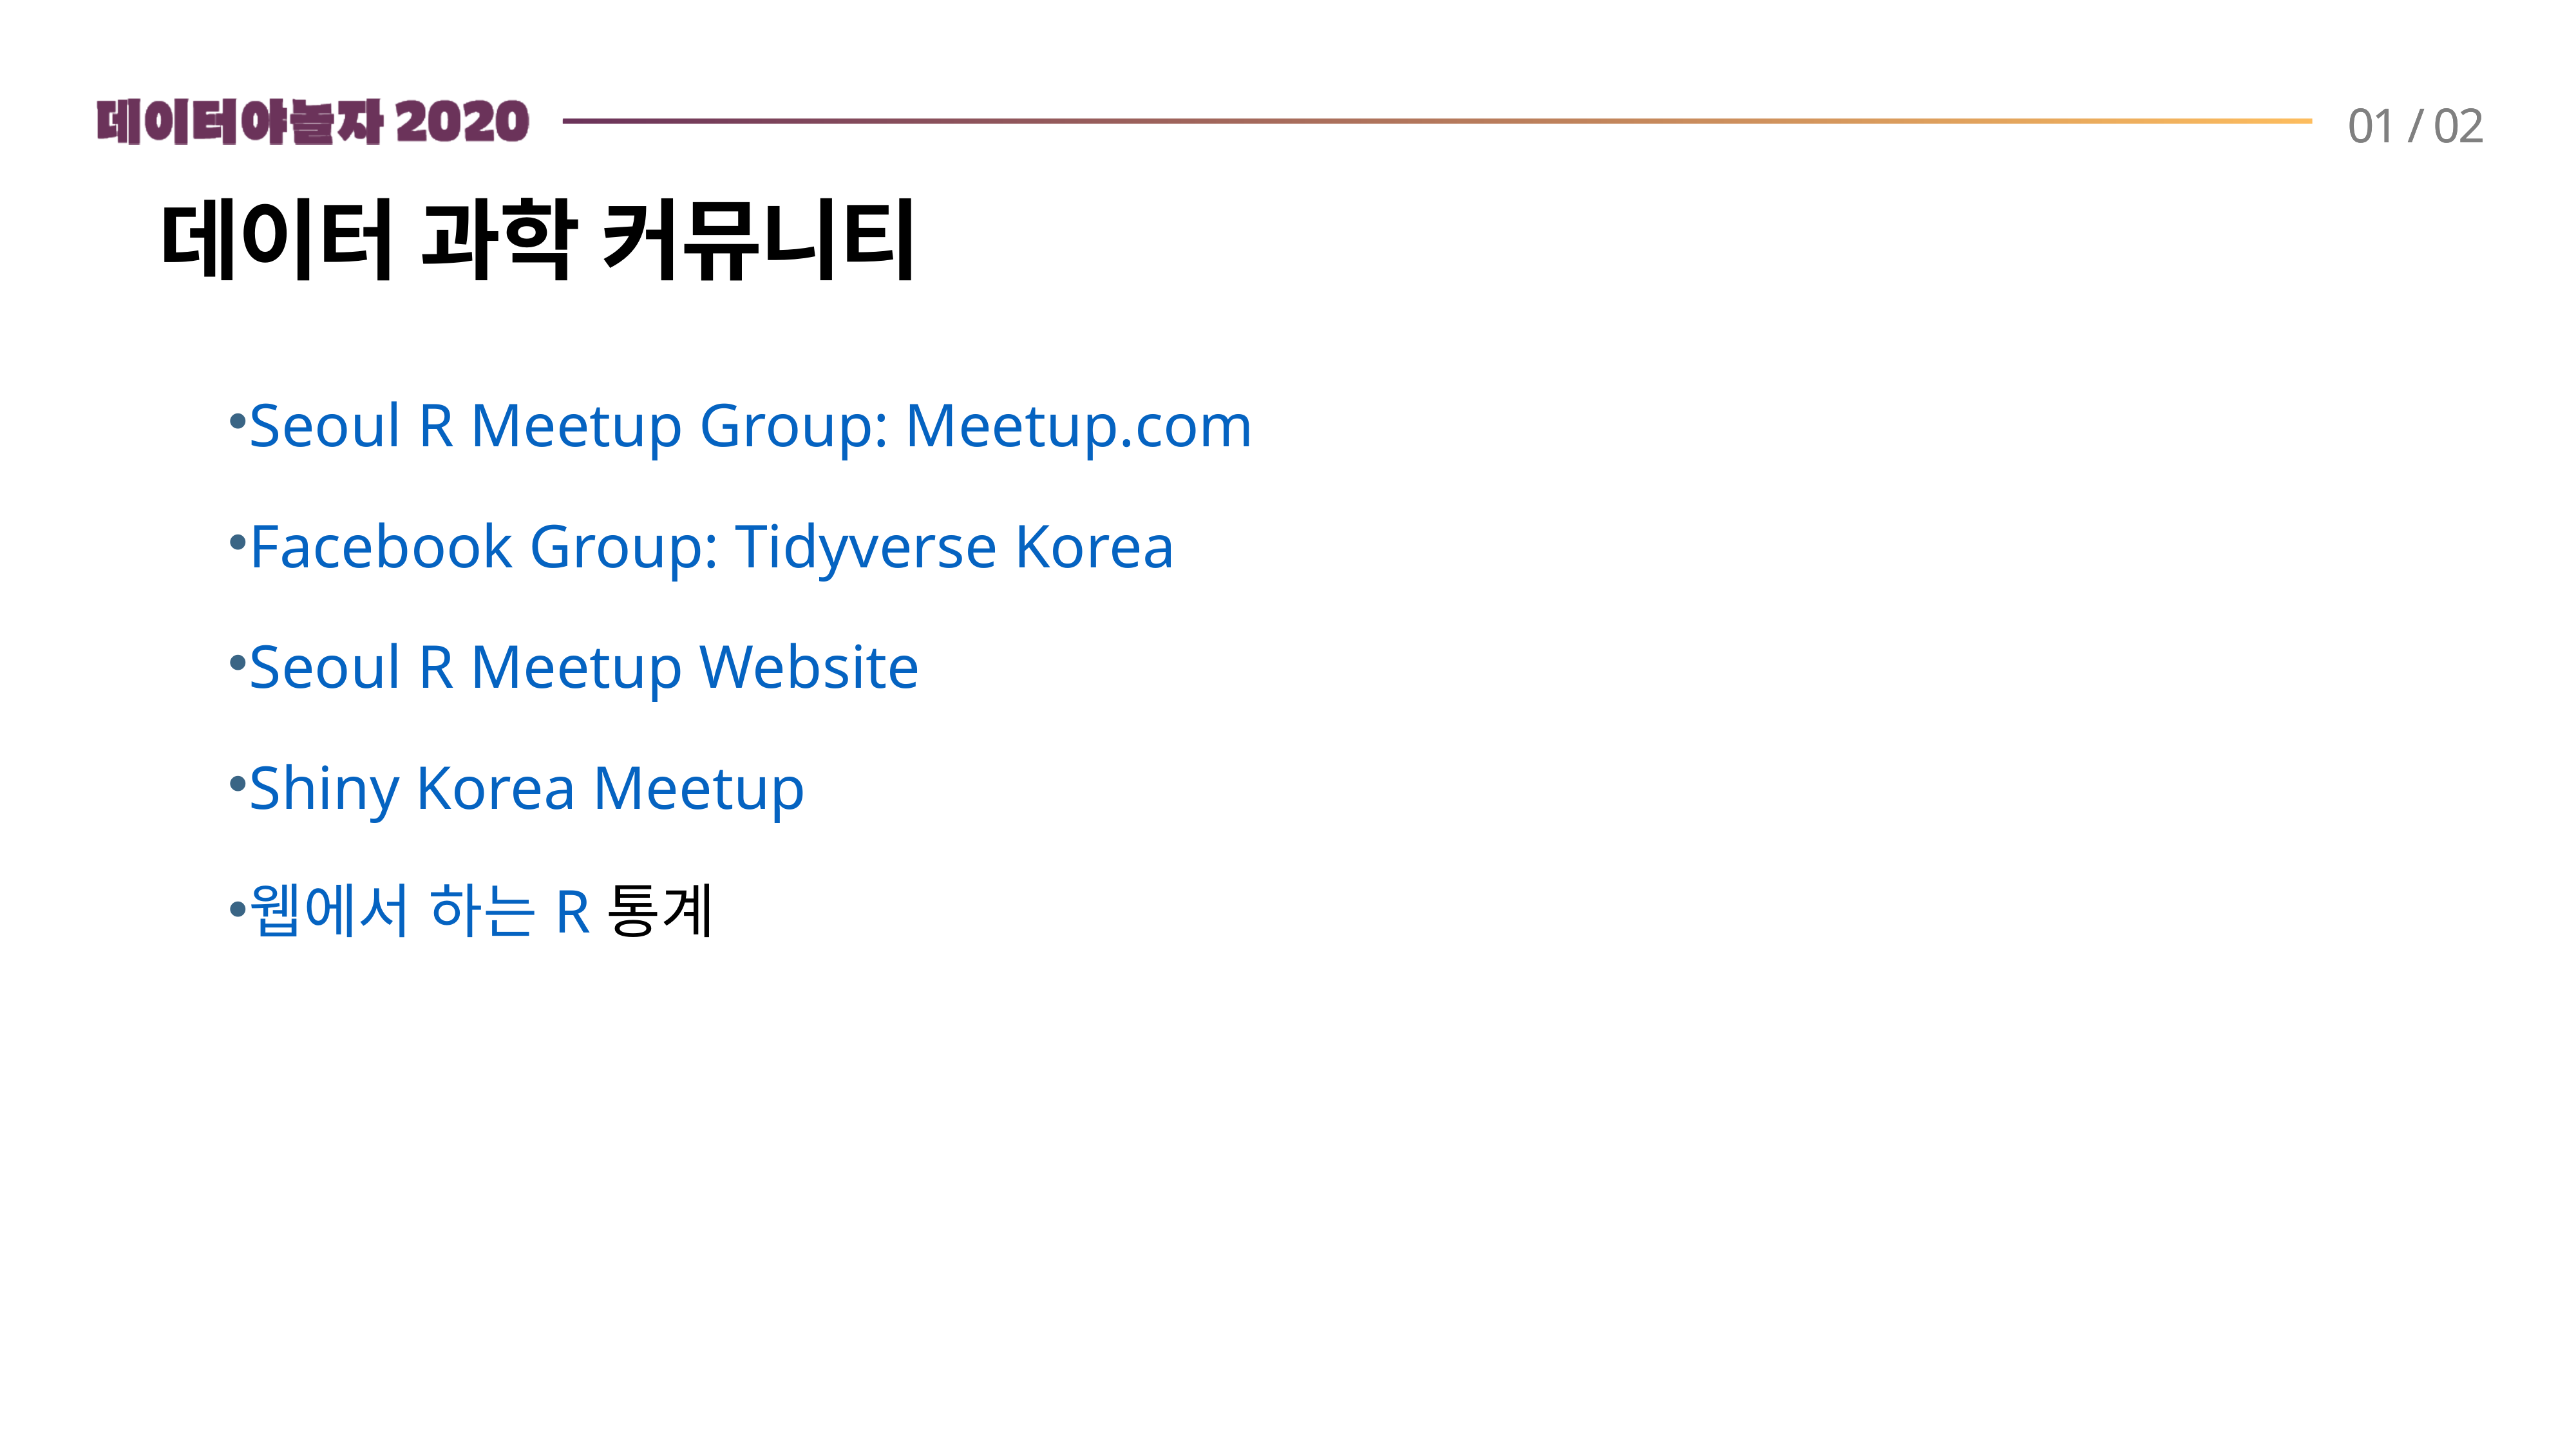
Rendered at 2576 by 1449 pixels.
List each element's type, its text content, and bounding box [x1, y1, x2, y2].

text_box Seoul R Meetup Group: Meetup.com Facebook Group: Tidyverse Korea Seoul R Meetup Website Shiny Korea Meetup 웹에서 하는 R 통계 [228, 347, 2146, 960]
list 데이터 과학 커뮤니티 [149, 191, 1991, 289]
picture [97, 99, 529, 145]
